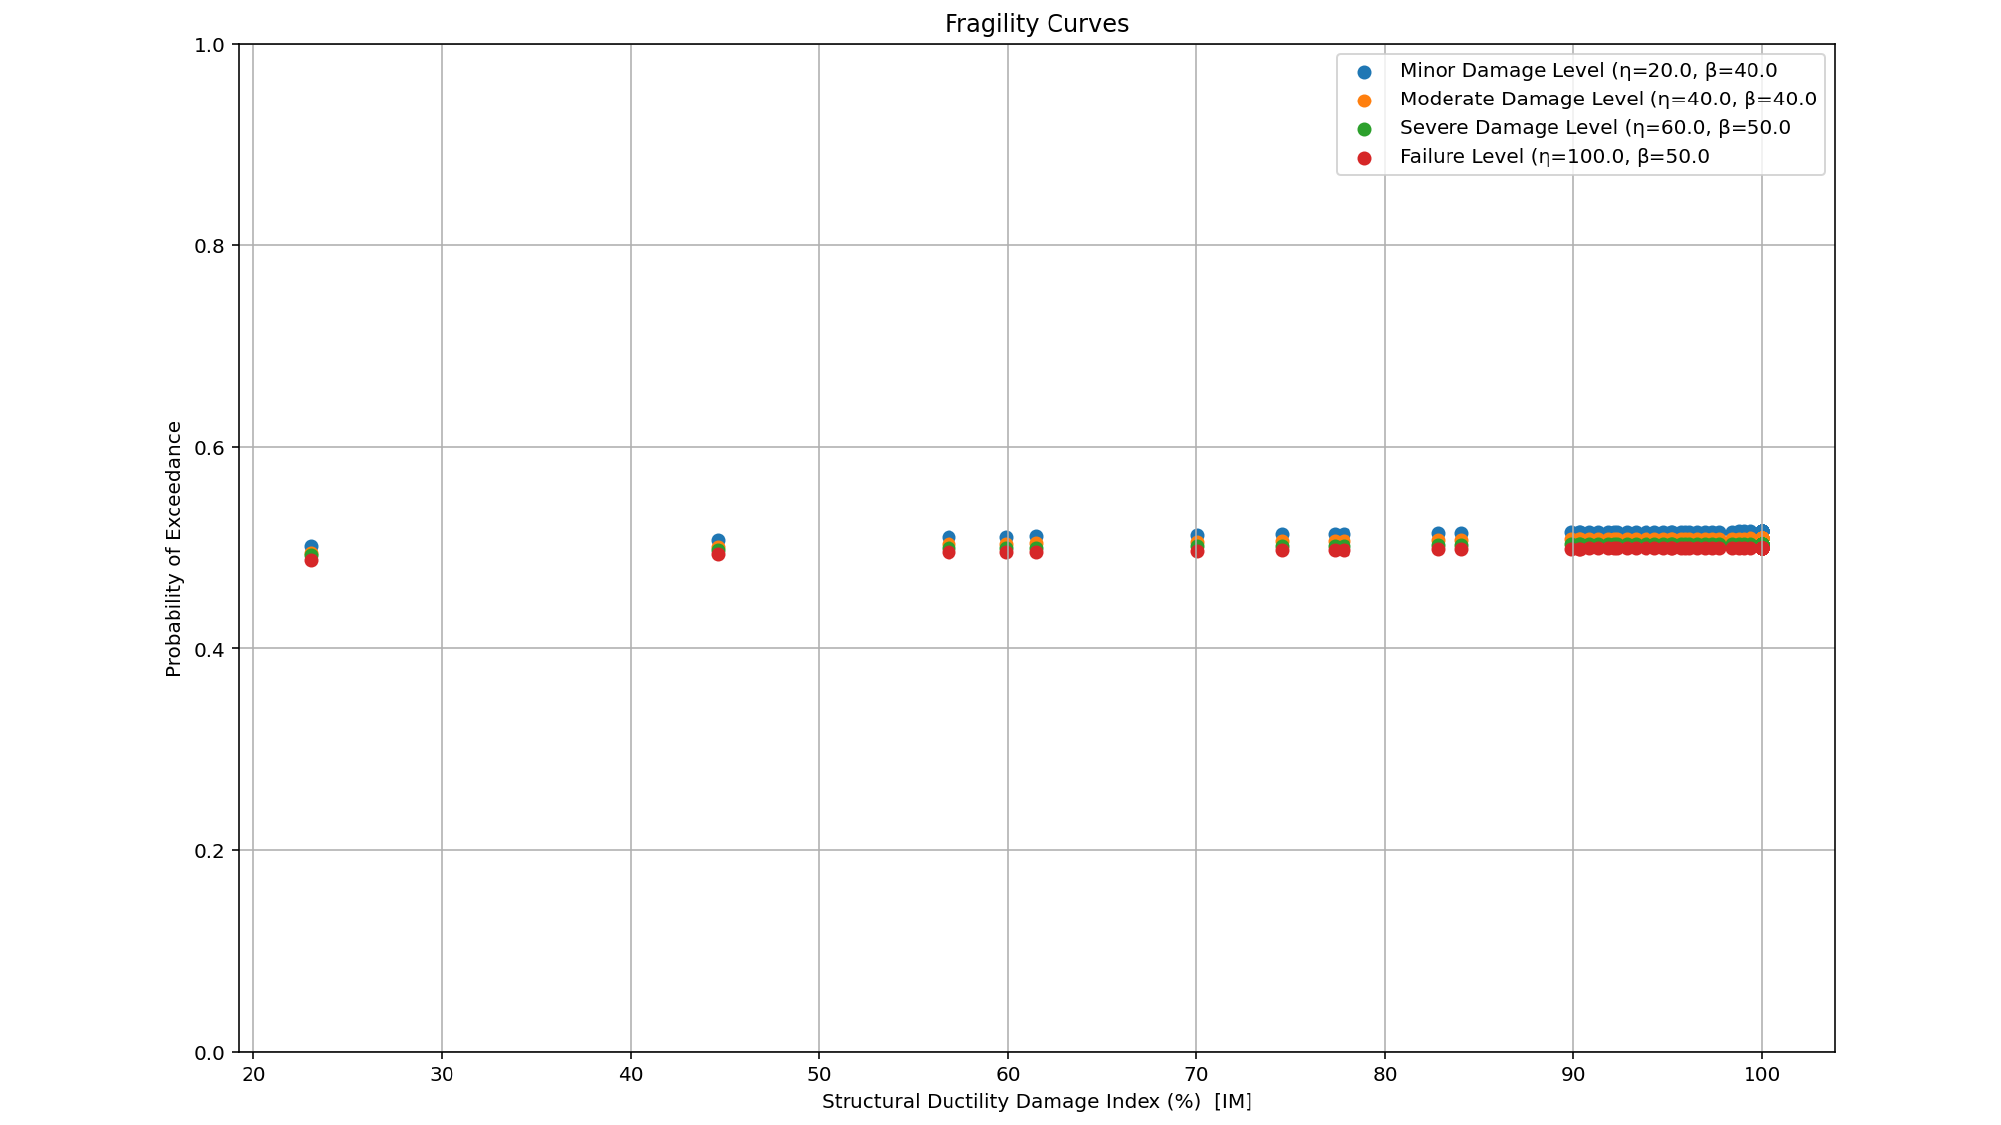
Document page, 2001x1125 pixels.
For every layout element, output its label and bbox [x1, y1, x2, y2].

picture [152, 0, 1848, 1125]
